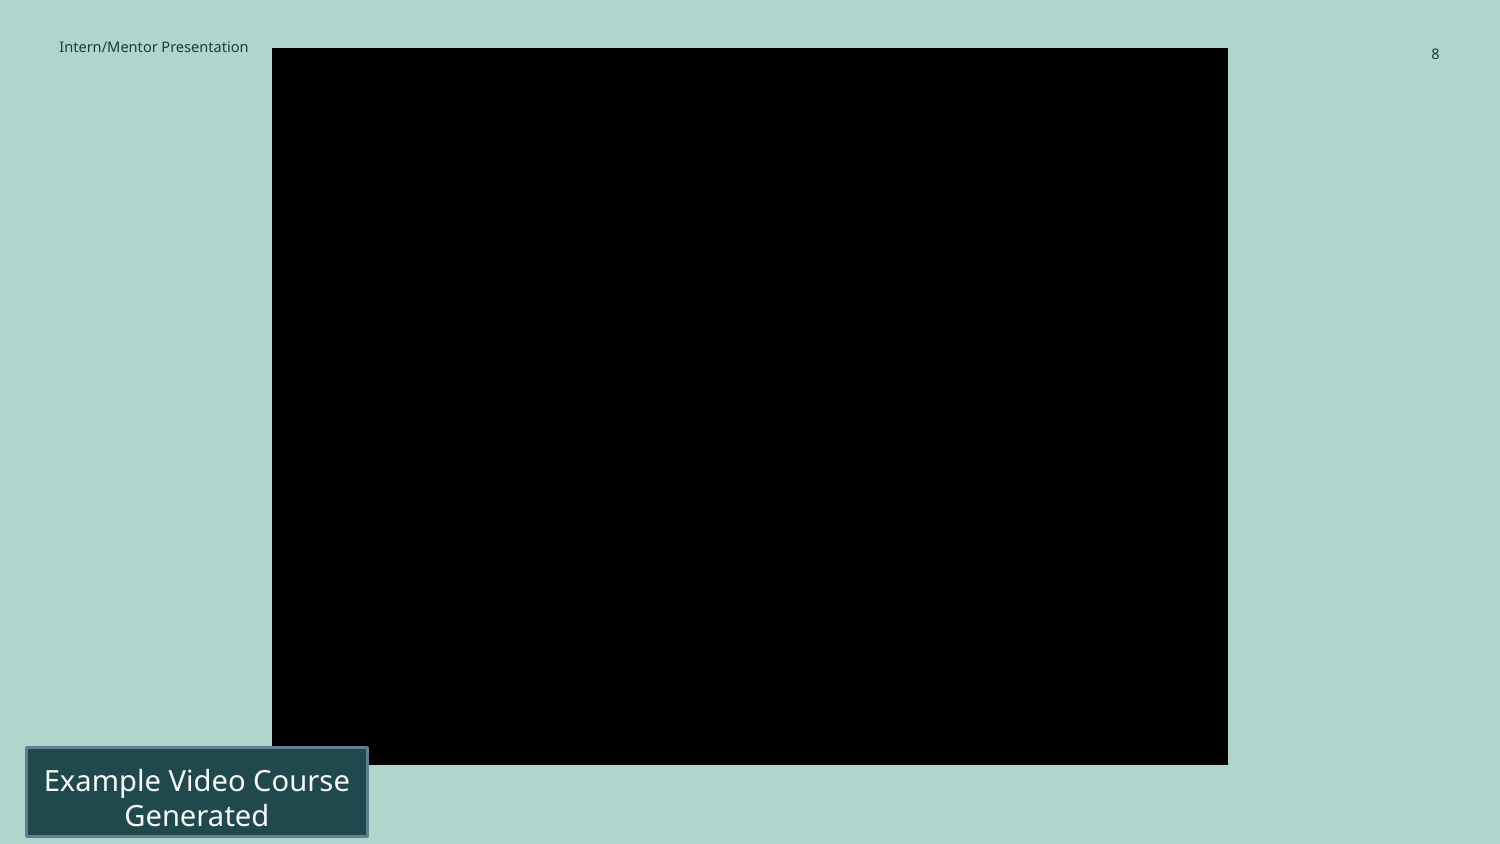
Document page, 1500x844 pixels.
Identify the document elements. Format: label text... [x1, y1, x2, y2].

subtitle Intern/Mentor Presentation [59, 35, 743, 75]
picture [272, 48, 1228, 765]
text_box Example Video Course Generated [26, 747, 368, 837]
slide_number ‹#› [1349, 35, 1440, 75]
